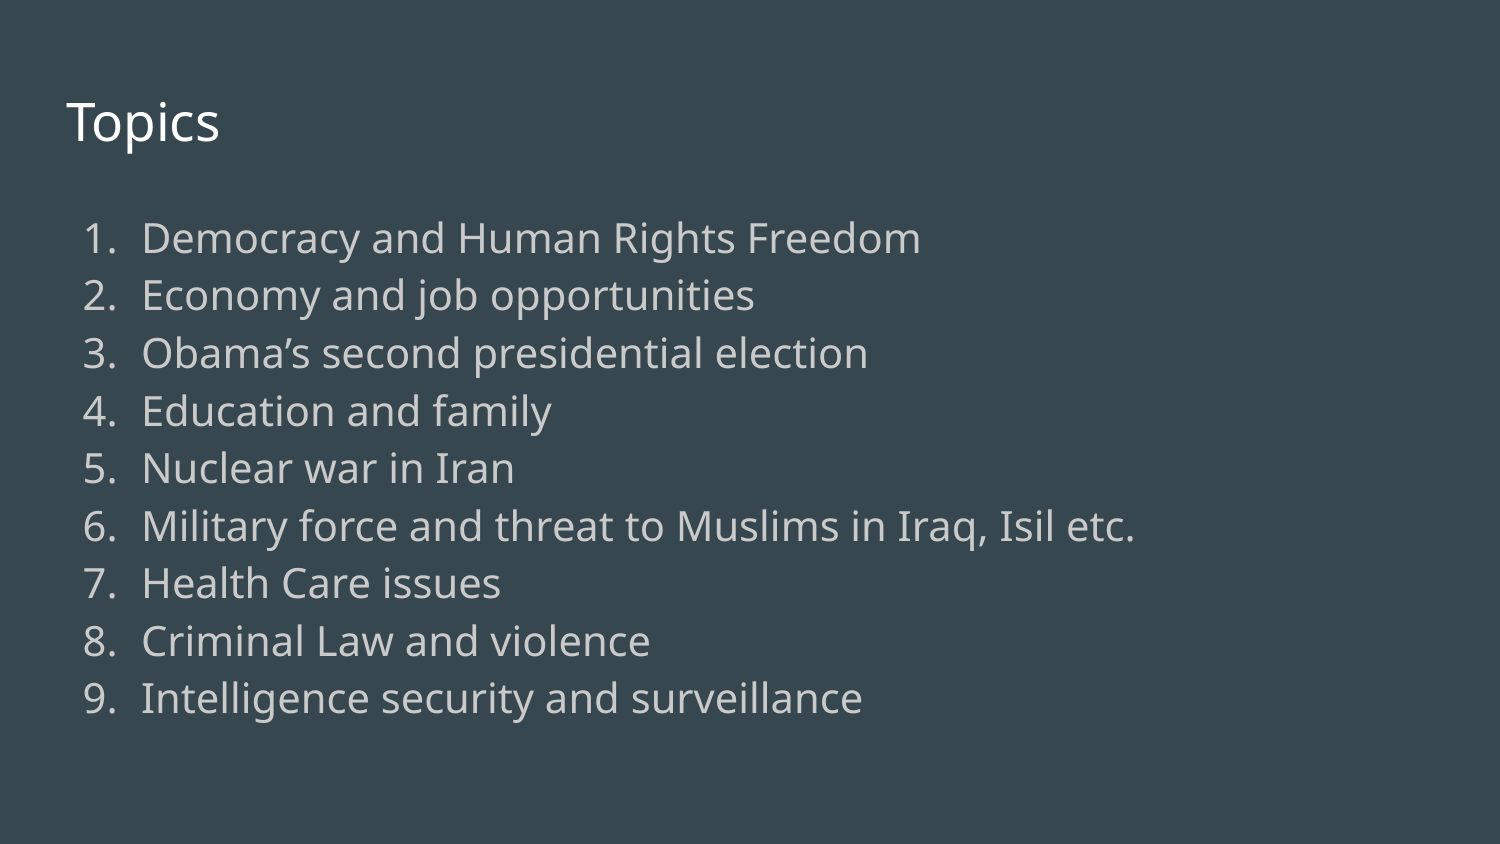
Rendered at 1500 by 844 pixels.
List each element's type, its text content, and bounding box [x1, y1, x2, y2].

title Topics [51, 72, 1449, 167]
list Democracy and Human Rights Freedom Economy and job opportunities Obama’s second presidential election Education and family Nuclear war in Iran Military force and threat to Muslims in Iraq, Isil etc. Health Care issues Criminal Law and violence Intelligence security and surveillance [51, 189, 1449, 812]
